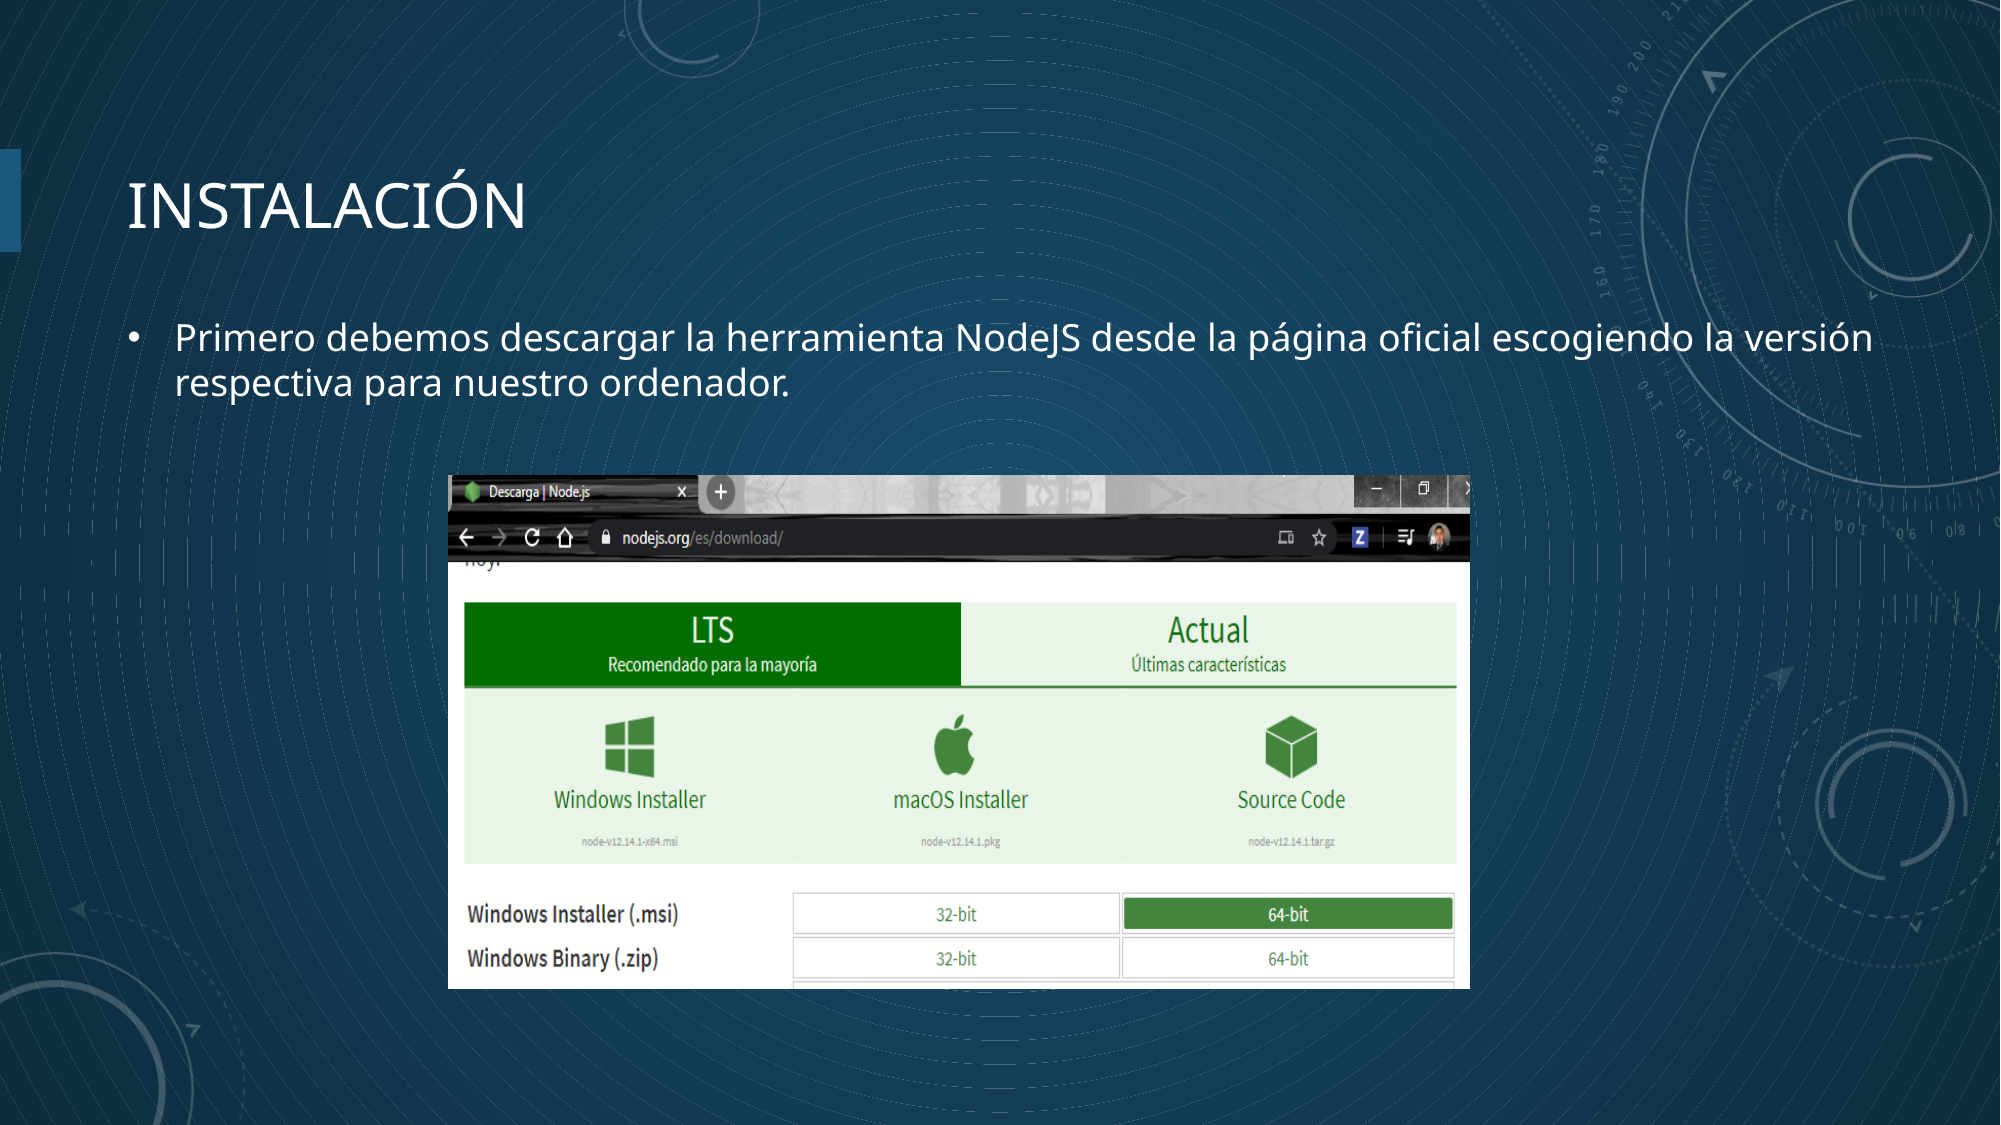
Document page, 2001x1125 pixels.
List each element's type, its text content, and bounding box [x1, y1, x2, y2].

picture [0, 0, 2000, 1125]
title instalación [112, 99, 1891, 306]
list Primero debemos descargar la herramienta NodeJS desde la página oficial escogiendo la versión respectiva para nuestro ordenador. [112, 306, 1891, 446]
